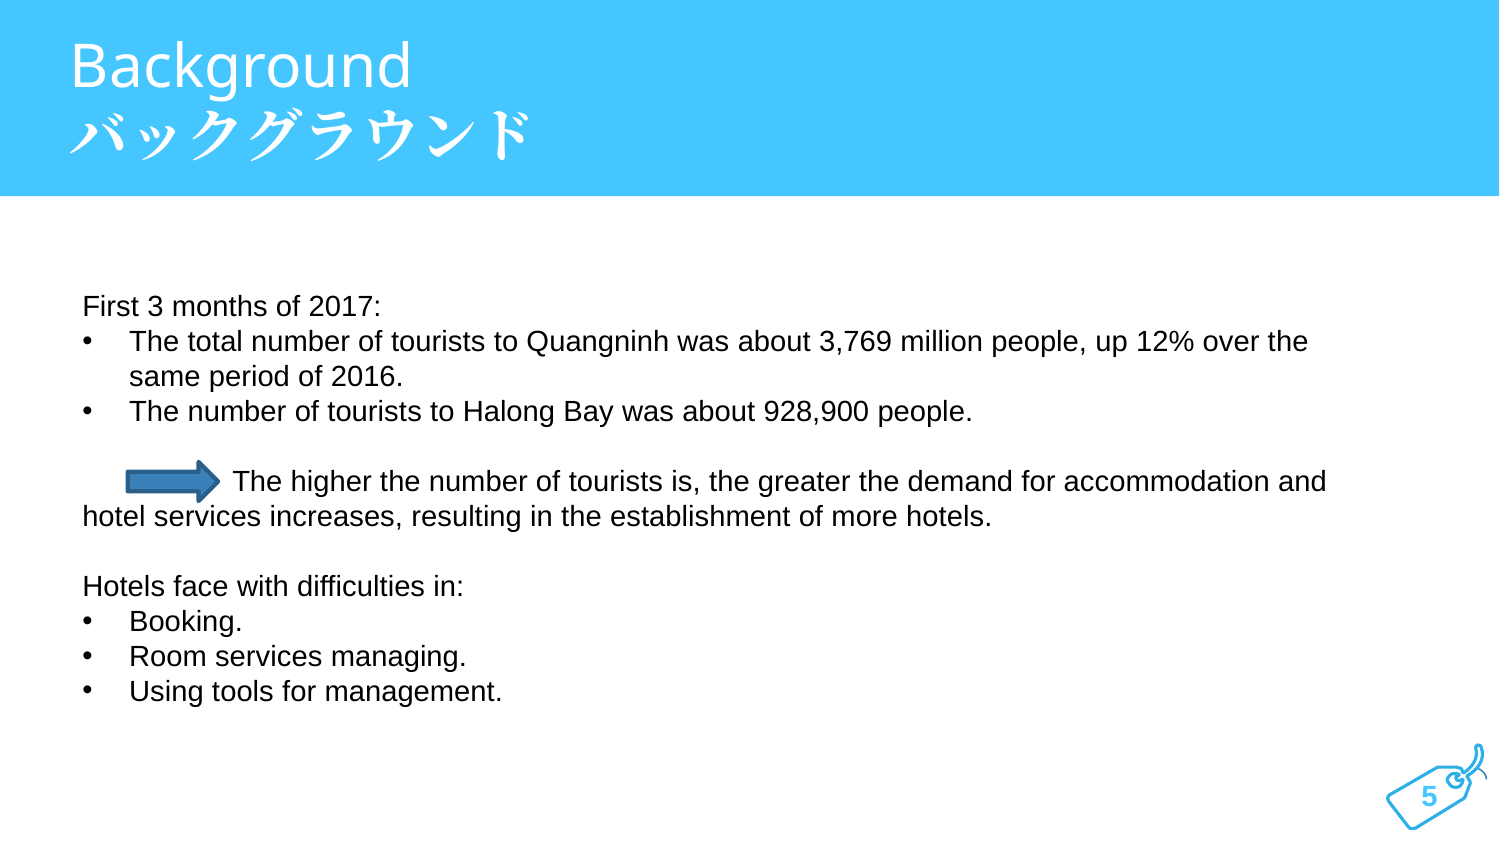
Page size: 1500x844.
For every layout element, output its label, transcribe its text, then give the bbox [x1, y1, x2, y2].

text_box First 3 months of 2017: The total number of tourists to Quangninh was about 3,769 million people, up 12% over the same period of 2016. The number of tourists to Halong Bay was about 928,900 people. The higher the number of tourists is, the greater the demand for accommodation and hotel services increases, resulting in the establishment of more hotels. Hotels face with difficulties in: Booking. Room services managing. Using tools for management. [67, 280, 1371, 715]
text_box Background バックグラウンド [69, 26, 537, 170]
text_box [1387, 785, 1429, 829]
text_box [1434, 744, 1483, 806]
text_box [0, 0, 1500, 197]
text_box [125, 459, 221, 504]
text_box [1469, 767, 1488, 780]
text_box 5 [1406, 769, 1453, 820]
